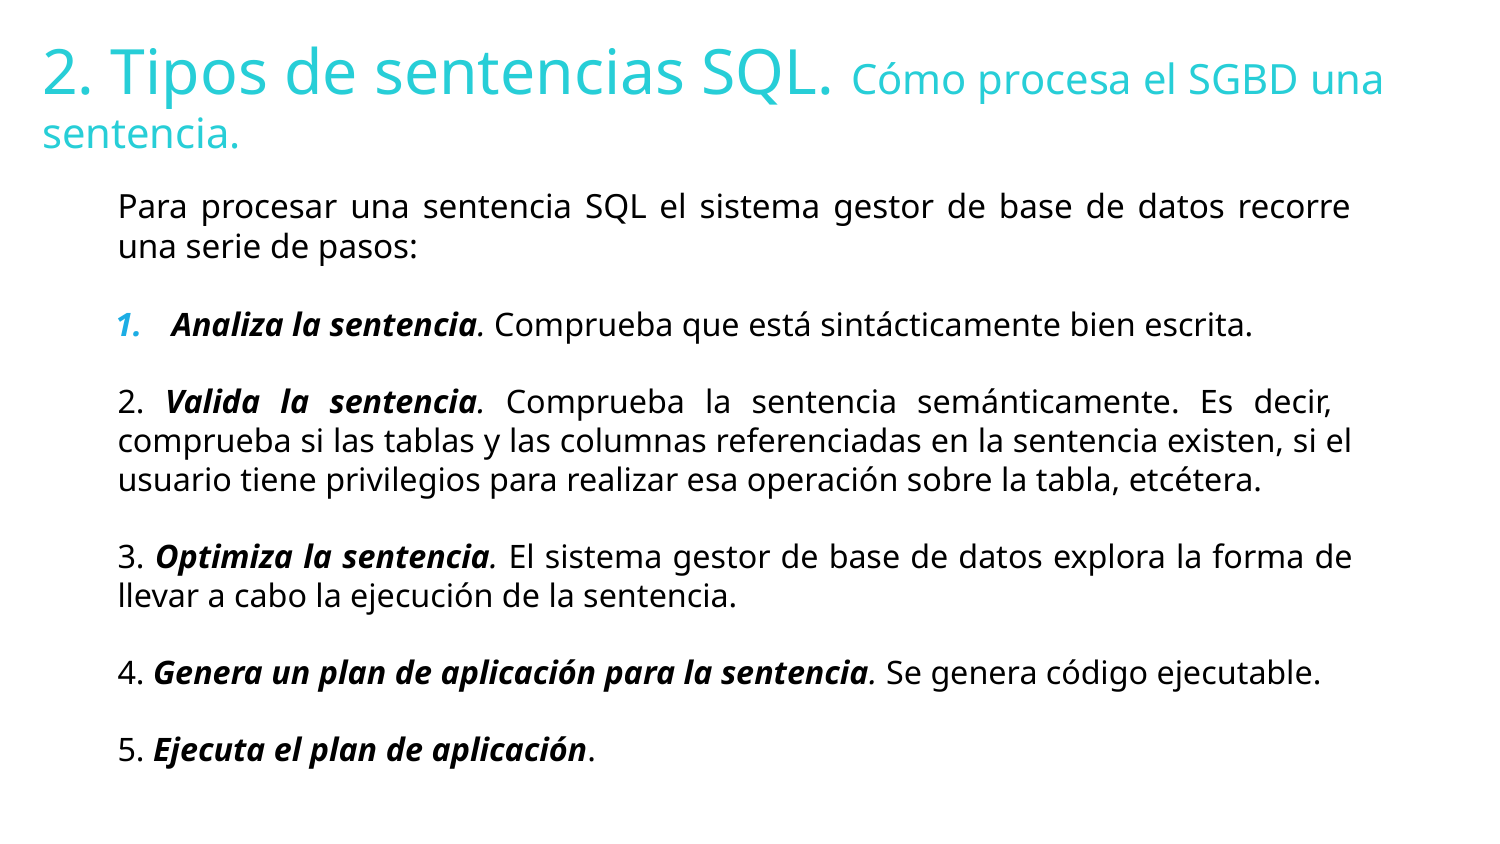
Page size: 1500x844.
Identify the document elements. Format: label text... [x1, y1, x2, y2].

text_box 2. Tipos de sentencias SQL. Cómo procesa el SGBD una sentencia. [27, 16, 1425, 124]
list Para procesar una sentencia SQL el sistema gestor de base de datos recorre una serie de pasos: Analiza la sentencia. Comprueba que está sintácticamente bien escrita. 2. Valida la sentencia. Comprueba la sentencia semánticamente. Es decir, comprueba si las tablas y las columnas referenciadas en la sentencia existen, si el usuario tiene privilegios para realizar esa operación sobre la tabla, etcétera. 3. Optimiza la sentencia. El sistema gestor de base de datos explora la forma de llevar a cabo la ejecución de la sentencia. 4. Genera un plan de aplicación para la sentencia. Se genera código ejecutable. 5. Ejecuta el plan de aplicación. [84, 170, 1368, 794]
